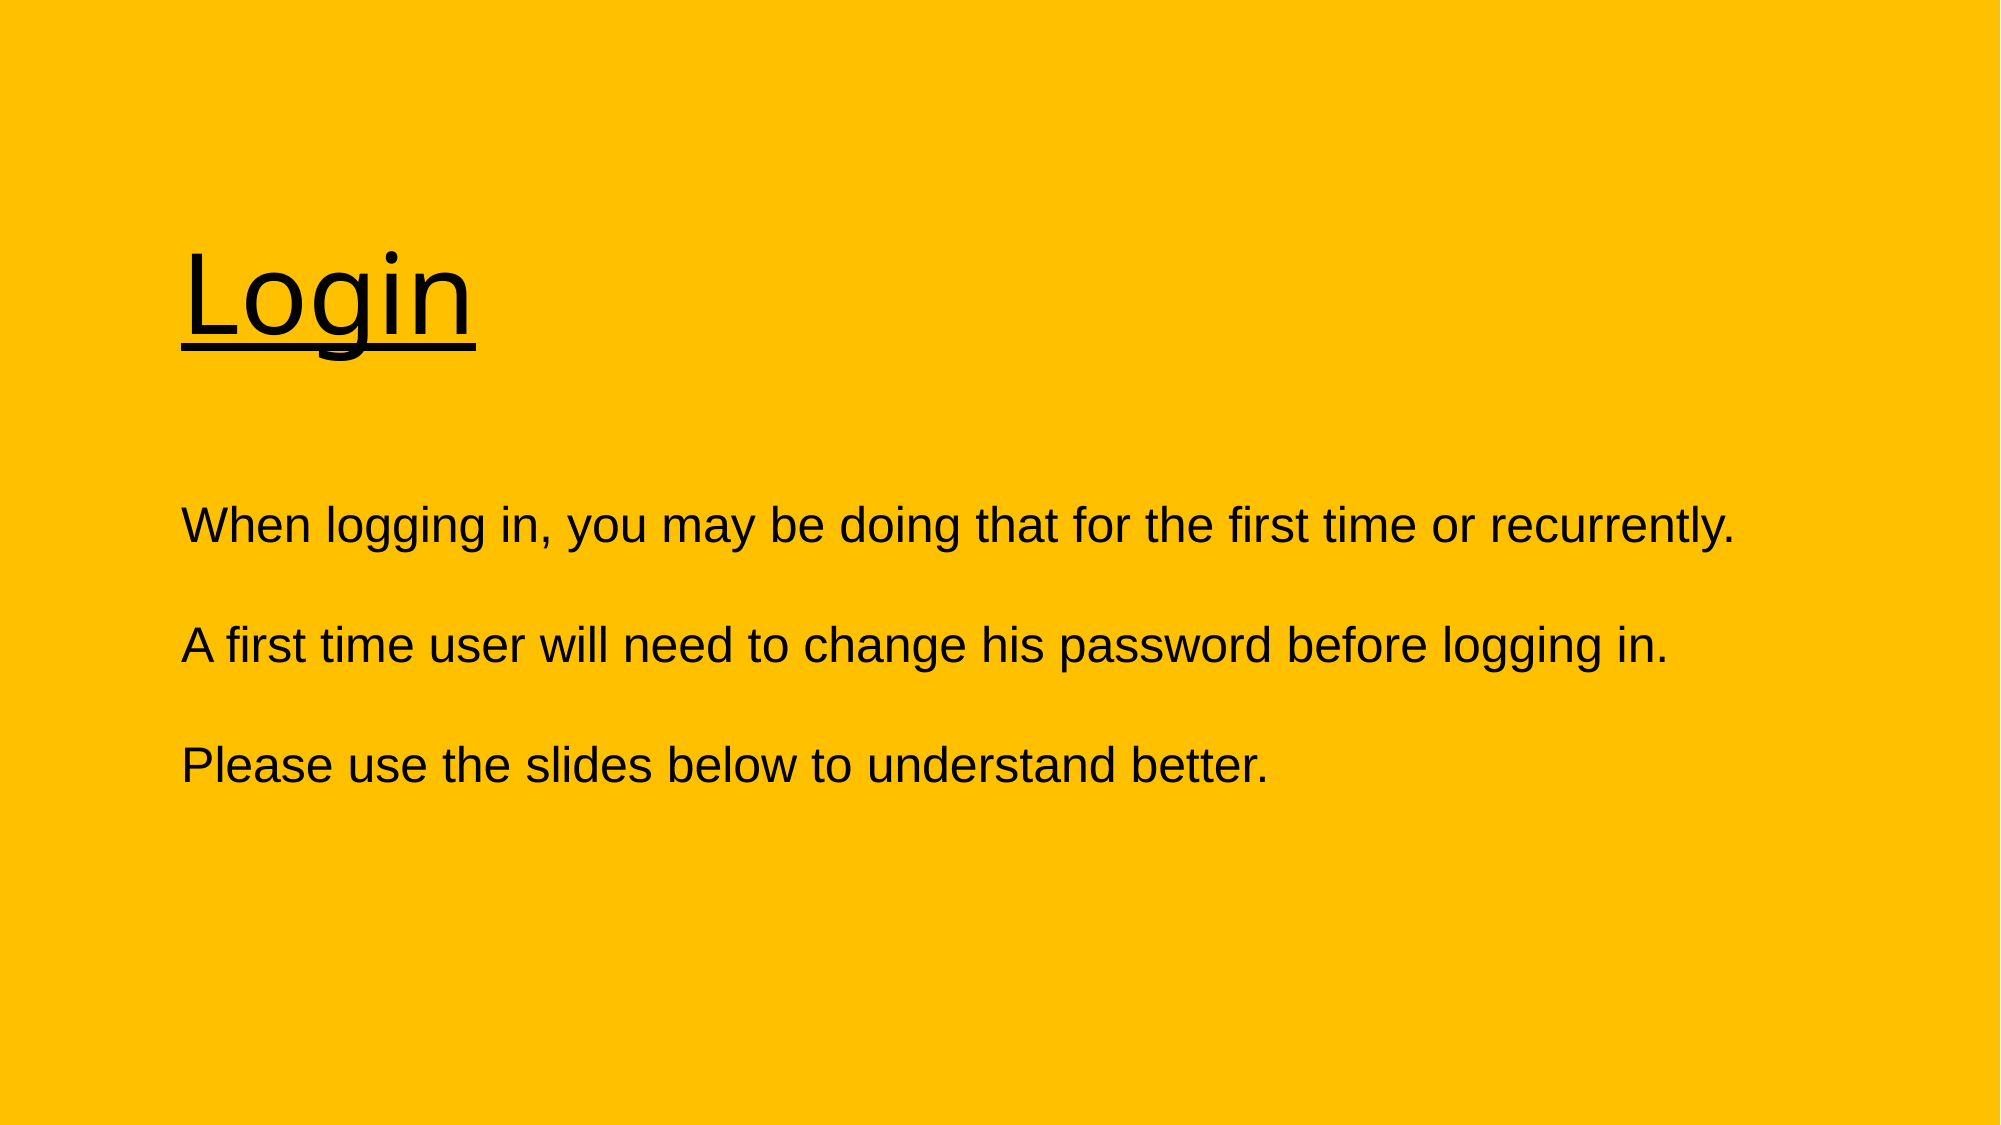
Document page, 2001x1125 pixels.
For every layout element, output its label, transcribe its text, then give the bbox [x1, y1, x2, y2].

text_box Login When logging in, you may be doing that for the first time or recurrently. A first time user will need to change his password before logging in. Please use the slides below to understand better. [166, 214, 1768, 800]
